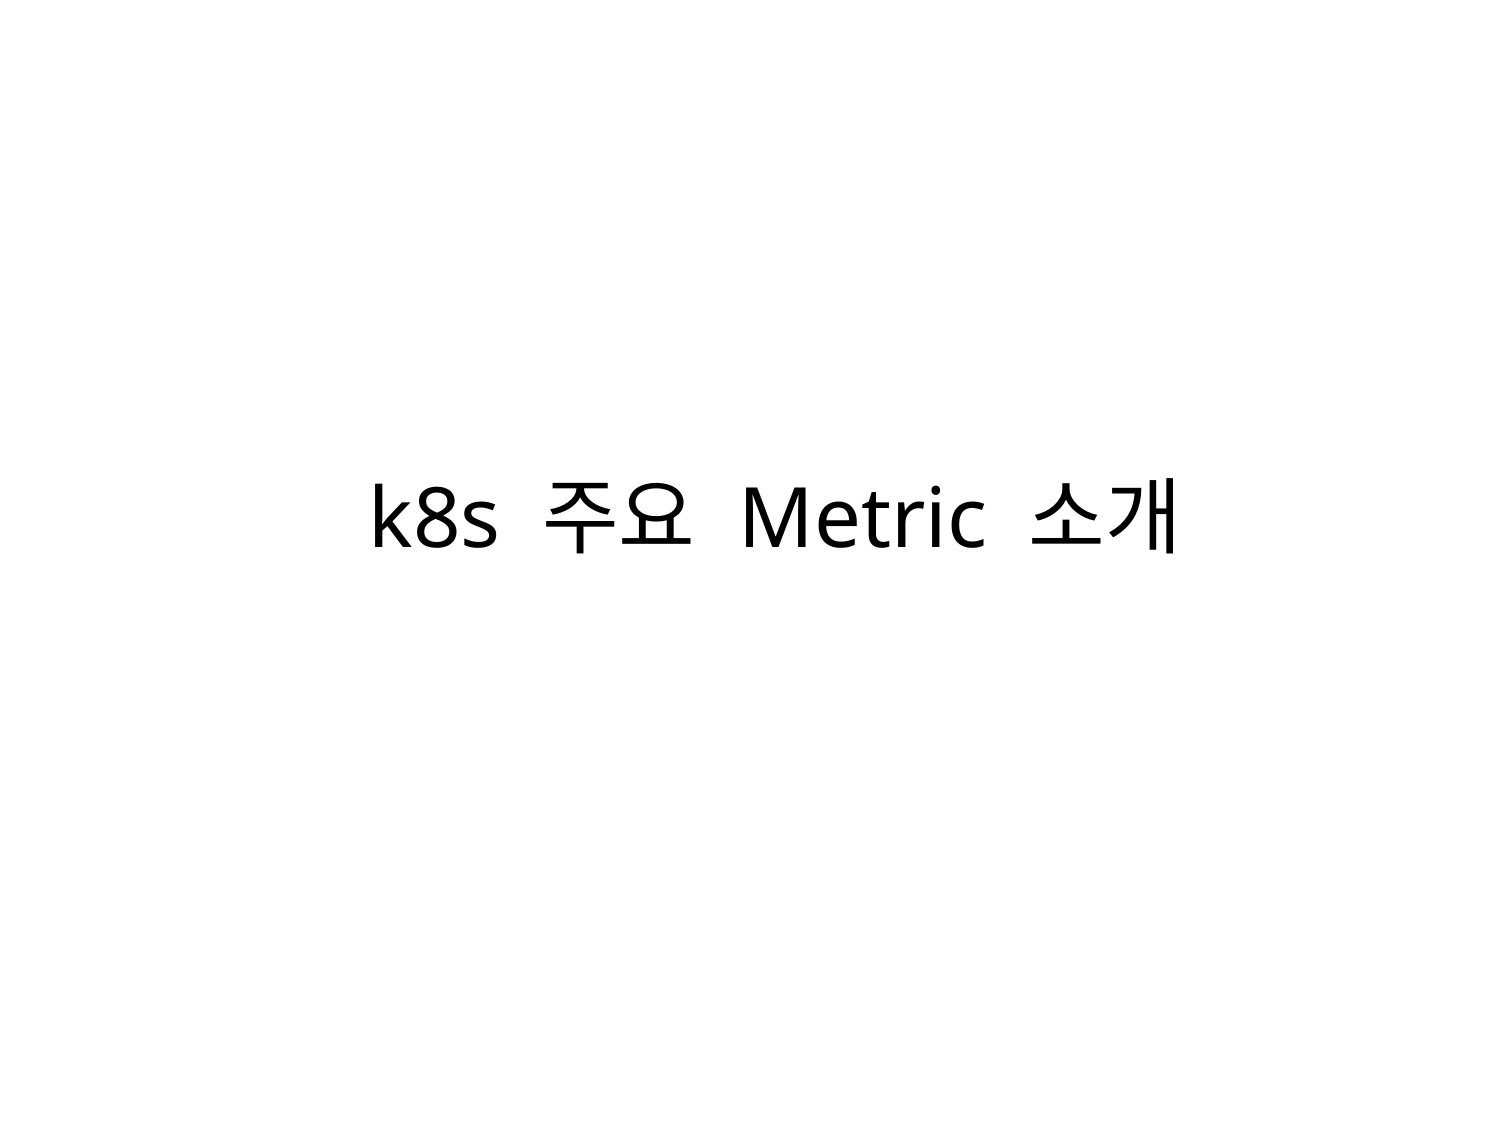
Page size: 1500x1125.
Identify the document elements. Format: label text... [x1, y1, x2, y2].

title k8s 주요 Metric 소개 [100, 420, 1451, 609]
